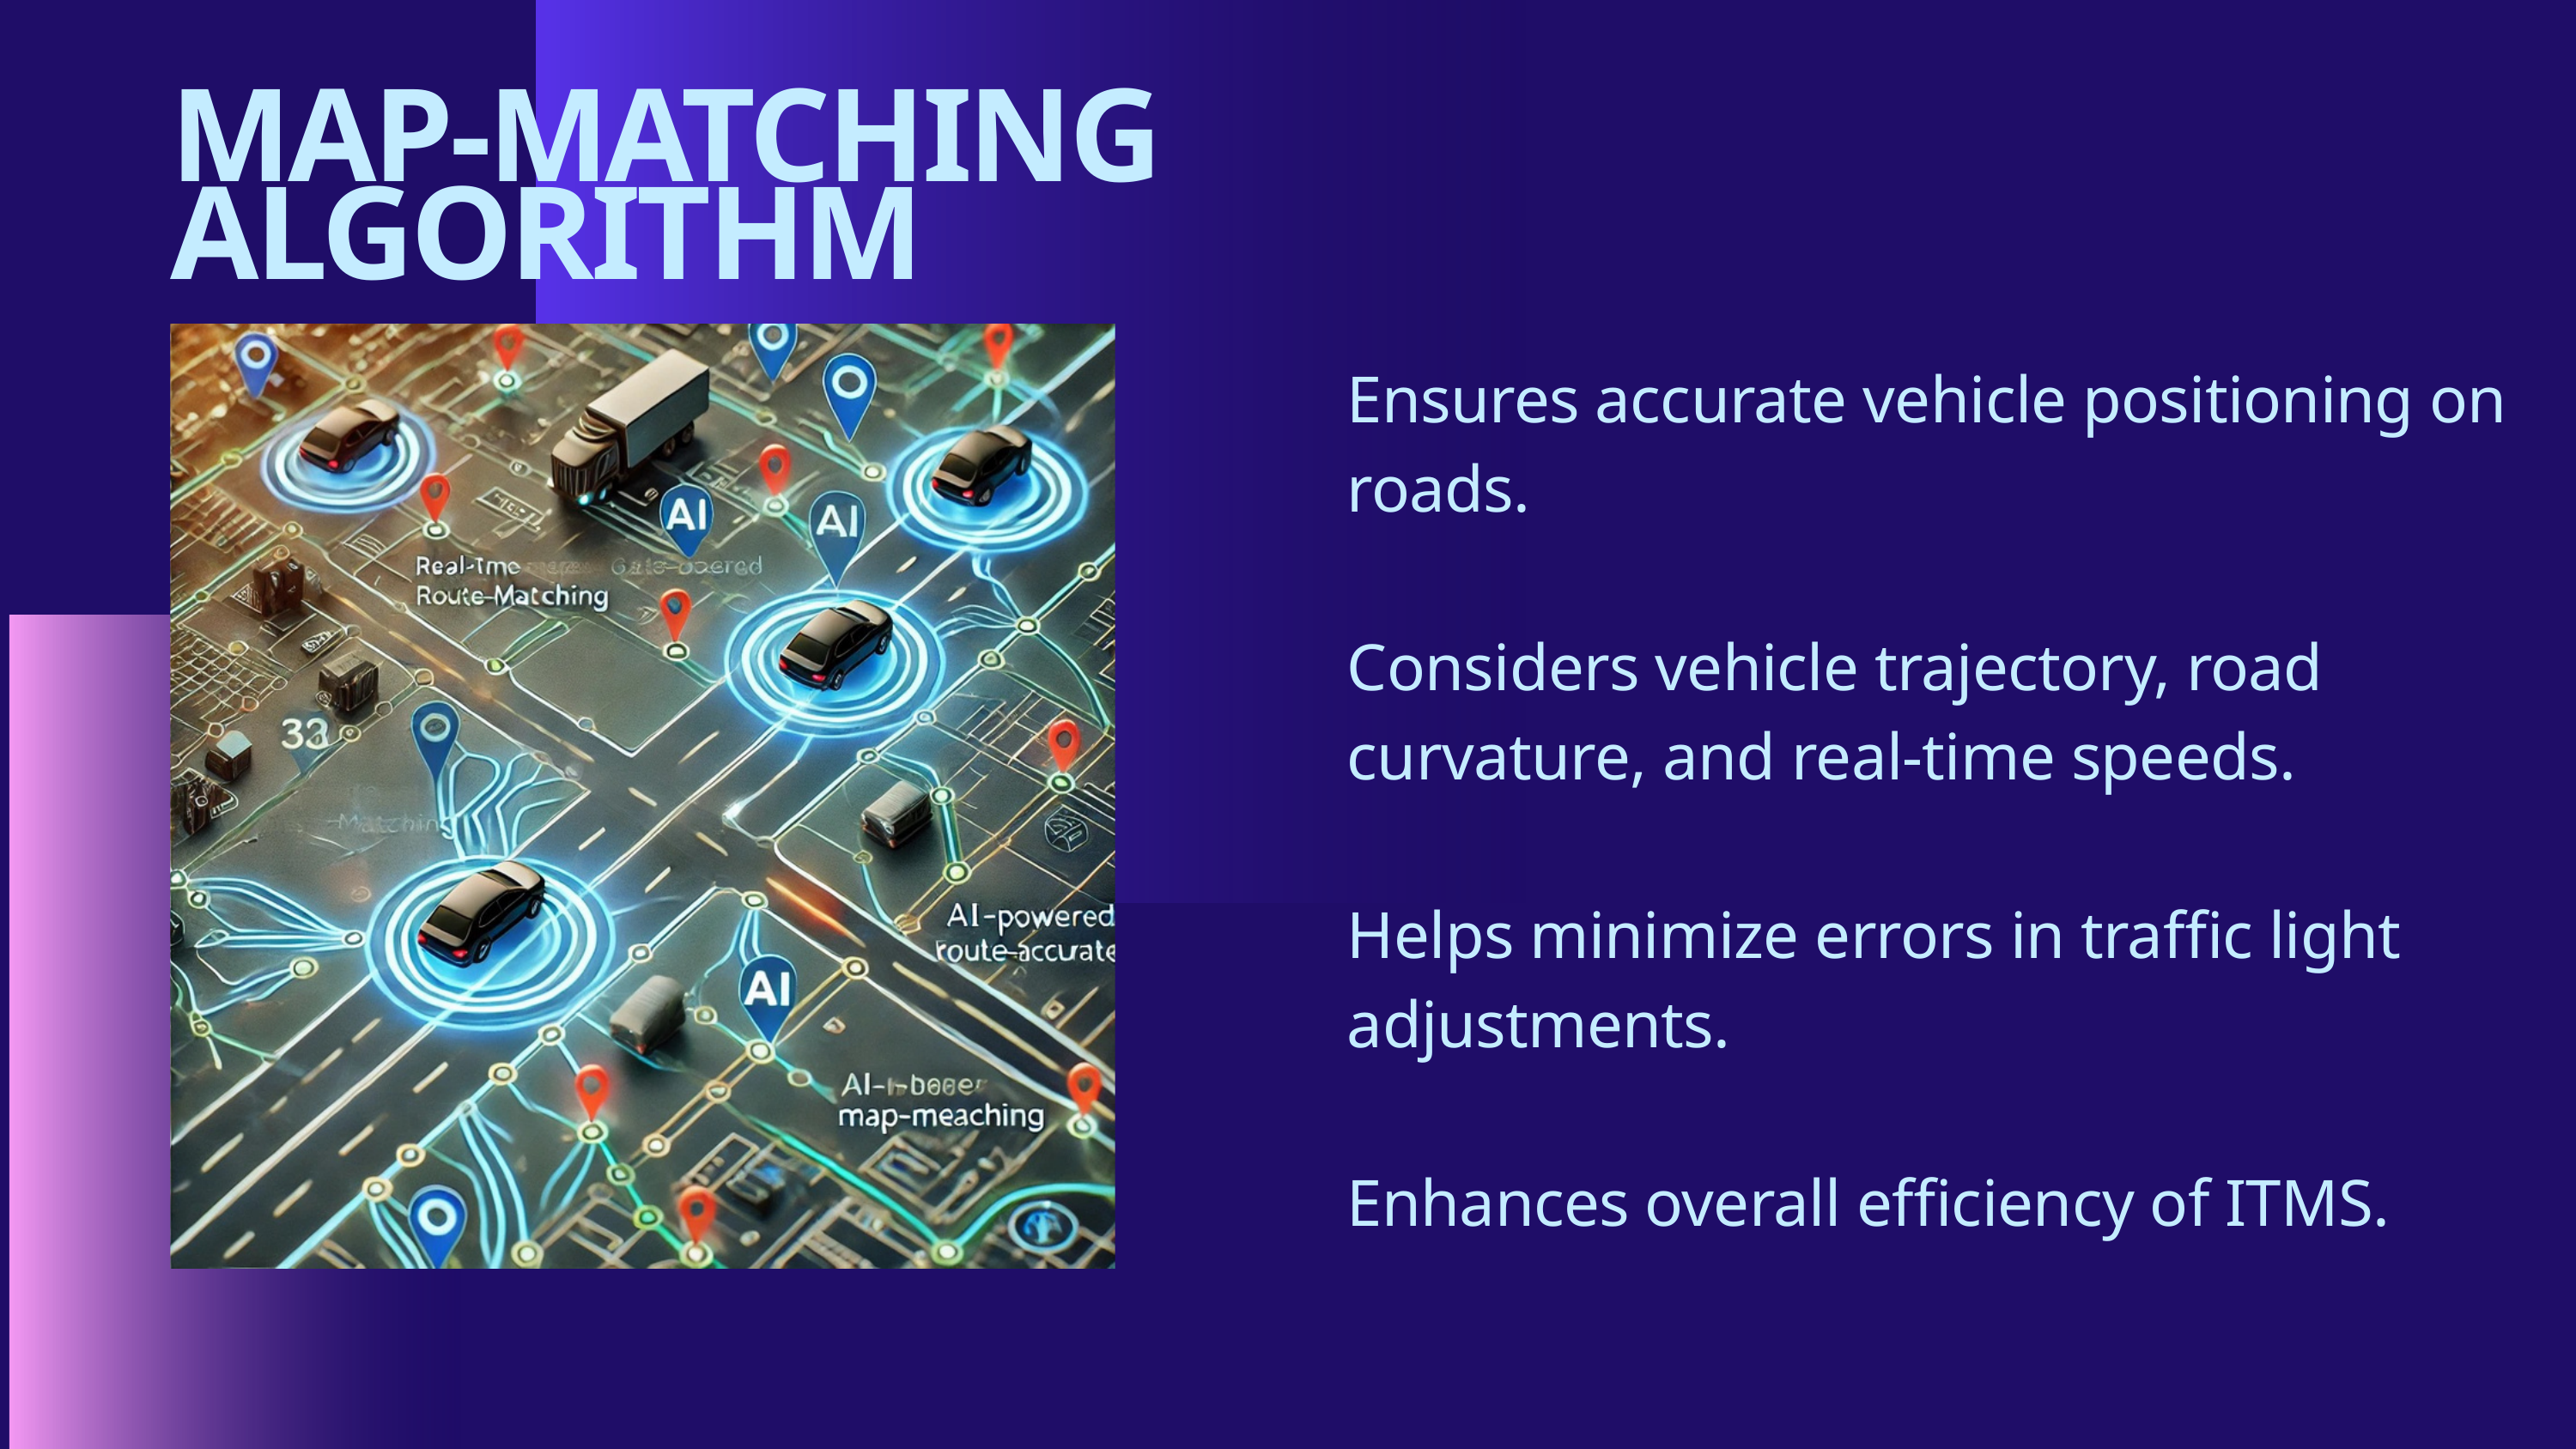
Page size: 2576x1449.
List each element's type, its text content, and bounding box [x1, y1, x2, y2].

text_box [170, 324, 1115, 1269]
text_box [536, 306, 1526, 903]
text_box [9, 615, 461, 1449]
text_box Ensures accurate vehicle positioning on roads. Considers vehicle trajectory, road curvature, and real-time speeds. Helps minimize errors in traffic light adjustments. Enhances overall efficiency of ITMS. [1346, 346, 2522, 1240]
text_box MAP-MATCHING ALGORITHM [170, 109, 1935, 306]
text_box [536, 0, 1526, 109]
